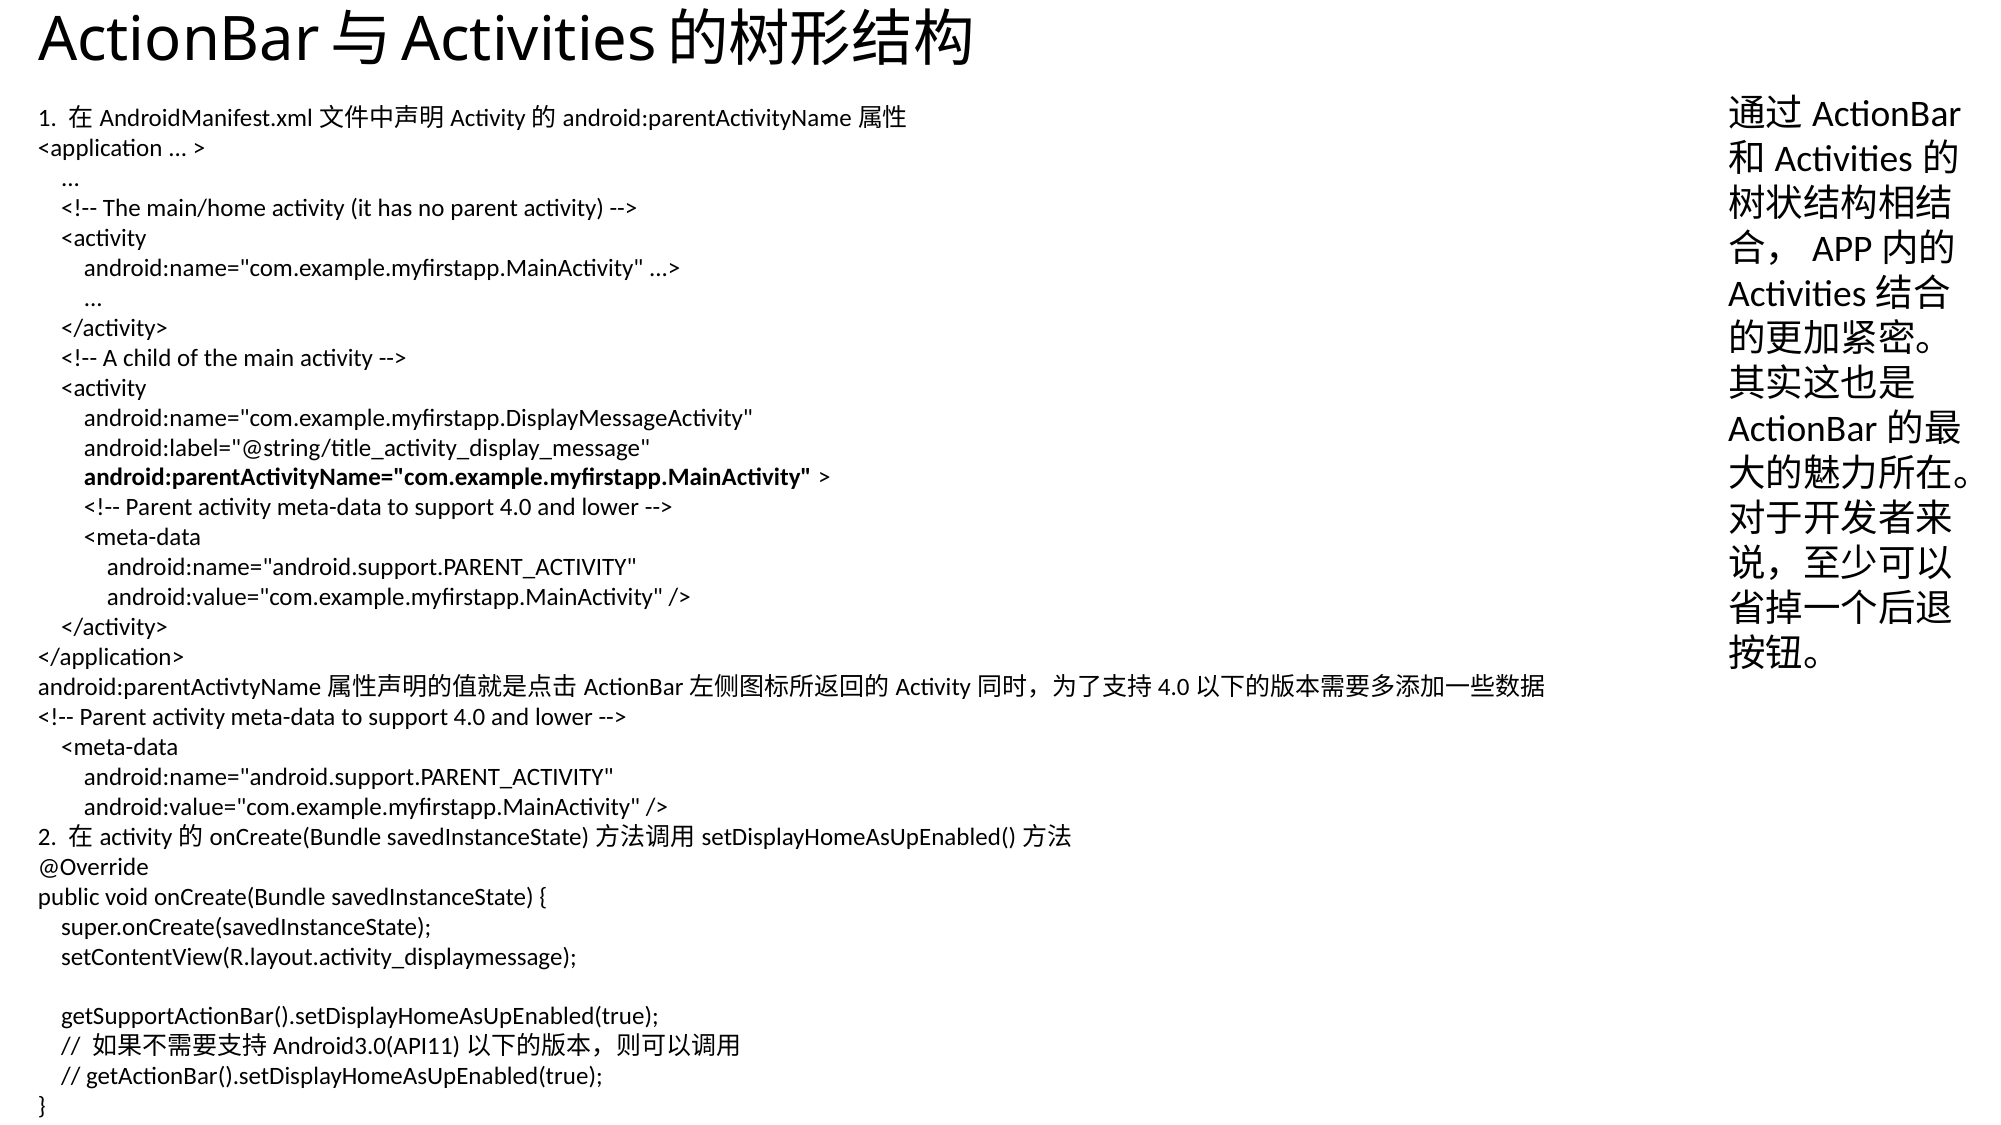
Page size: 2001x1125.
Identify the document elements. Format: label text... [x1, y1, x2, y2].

text_box 1. 在AndroidManifest.xml文件中声明Activity的android:parentActivityName属性 <application ... > ... <!-- The main/home activity (it has no parent activity) --> <activity android:name="com.example.myfirstapp.MainActivity" ...> ... </activity> <!-- A child of the main activity --> <activity android:name="com.example.myfirstapp.DisplayMessageActivity" android:label="@string/title_activity_display_message" android:parentActivityName="com.example.myfirstapp.MainActivity" > <!-- Parent activity meta-data to support 4.0 and lower --> <meta-data android:name="android.support.PARENT_ACTIVITY" android:value="com.example.myfirstapp.MainActivity" /> </activity> </application> android:parentActivtyName属性声明的值就是点击ActionBar左侧图标所返回的Activity同时，为了支持4.0以下的版本需要多添加一些数据 <!-- Parent activity meta-data to support 4.0 and lower --> <meta-data android:name="android.support.PARENT_ACTIVITY" android:value="com.example.myfirstapp.MainActivity" /> 2. 在activity的onCreate(Bundle savedInstanceState)方法调用setDisplayHomeAsUpEnabled()方法 @Override public void onCreate(Bundle savedInstanceState) { super.onCreate(savedInstanceState); setContentView(R.layout.activity_displaymessage); getSupportActionBar().setDisplayHomeAsUpEnabled(true); // 如果不需要支持Android3.0(API11)以下的版本，则可以调用 // getActionBar().setDisplayHomeAsUpEnabled(true); } [23, 94, 1579, 1125]
text_box 通过ActionBar和Activities的树状结构相结合，APP内的Activities结合的更加紧密。其实这也是ActionBar的最大的魅力所在。对于开发者来说，至少可以省掉一个后退按钮。 [1713, 81, 1983, 682]
title ActionBar与Activities的树形结构 [23, 0, 1863, 82]
